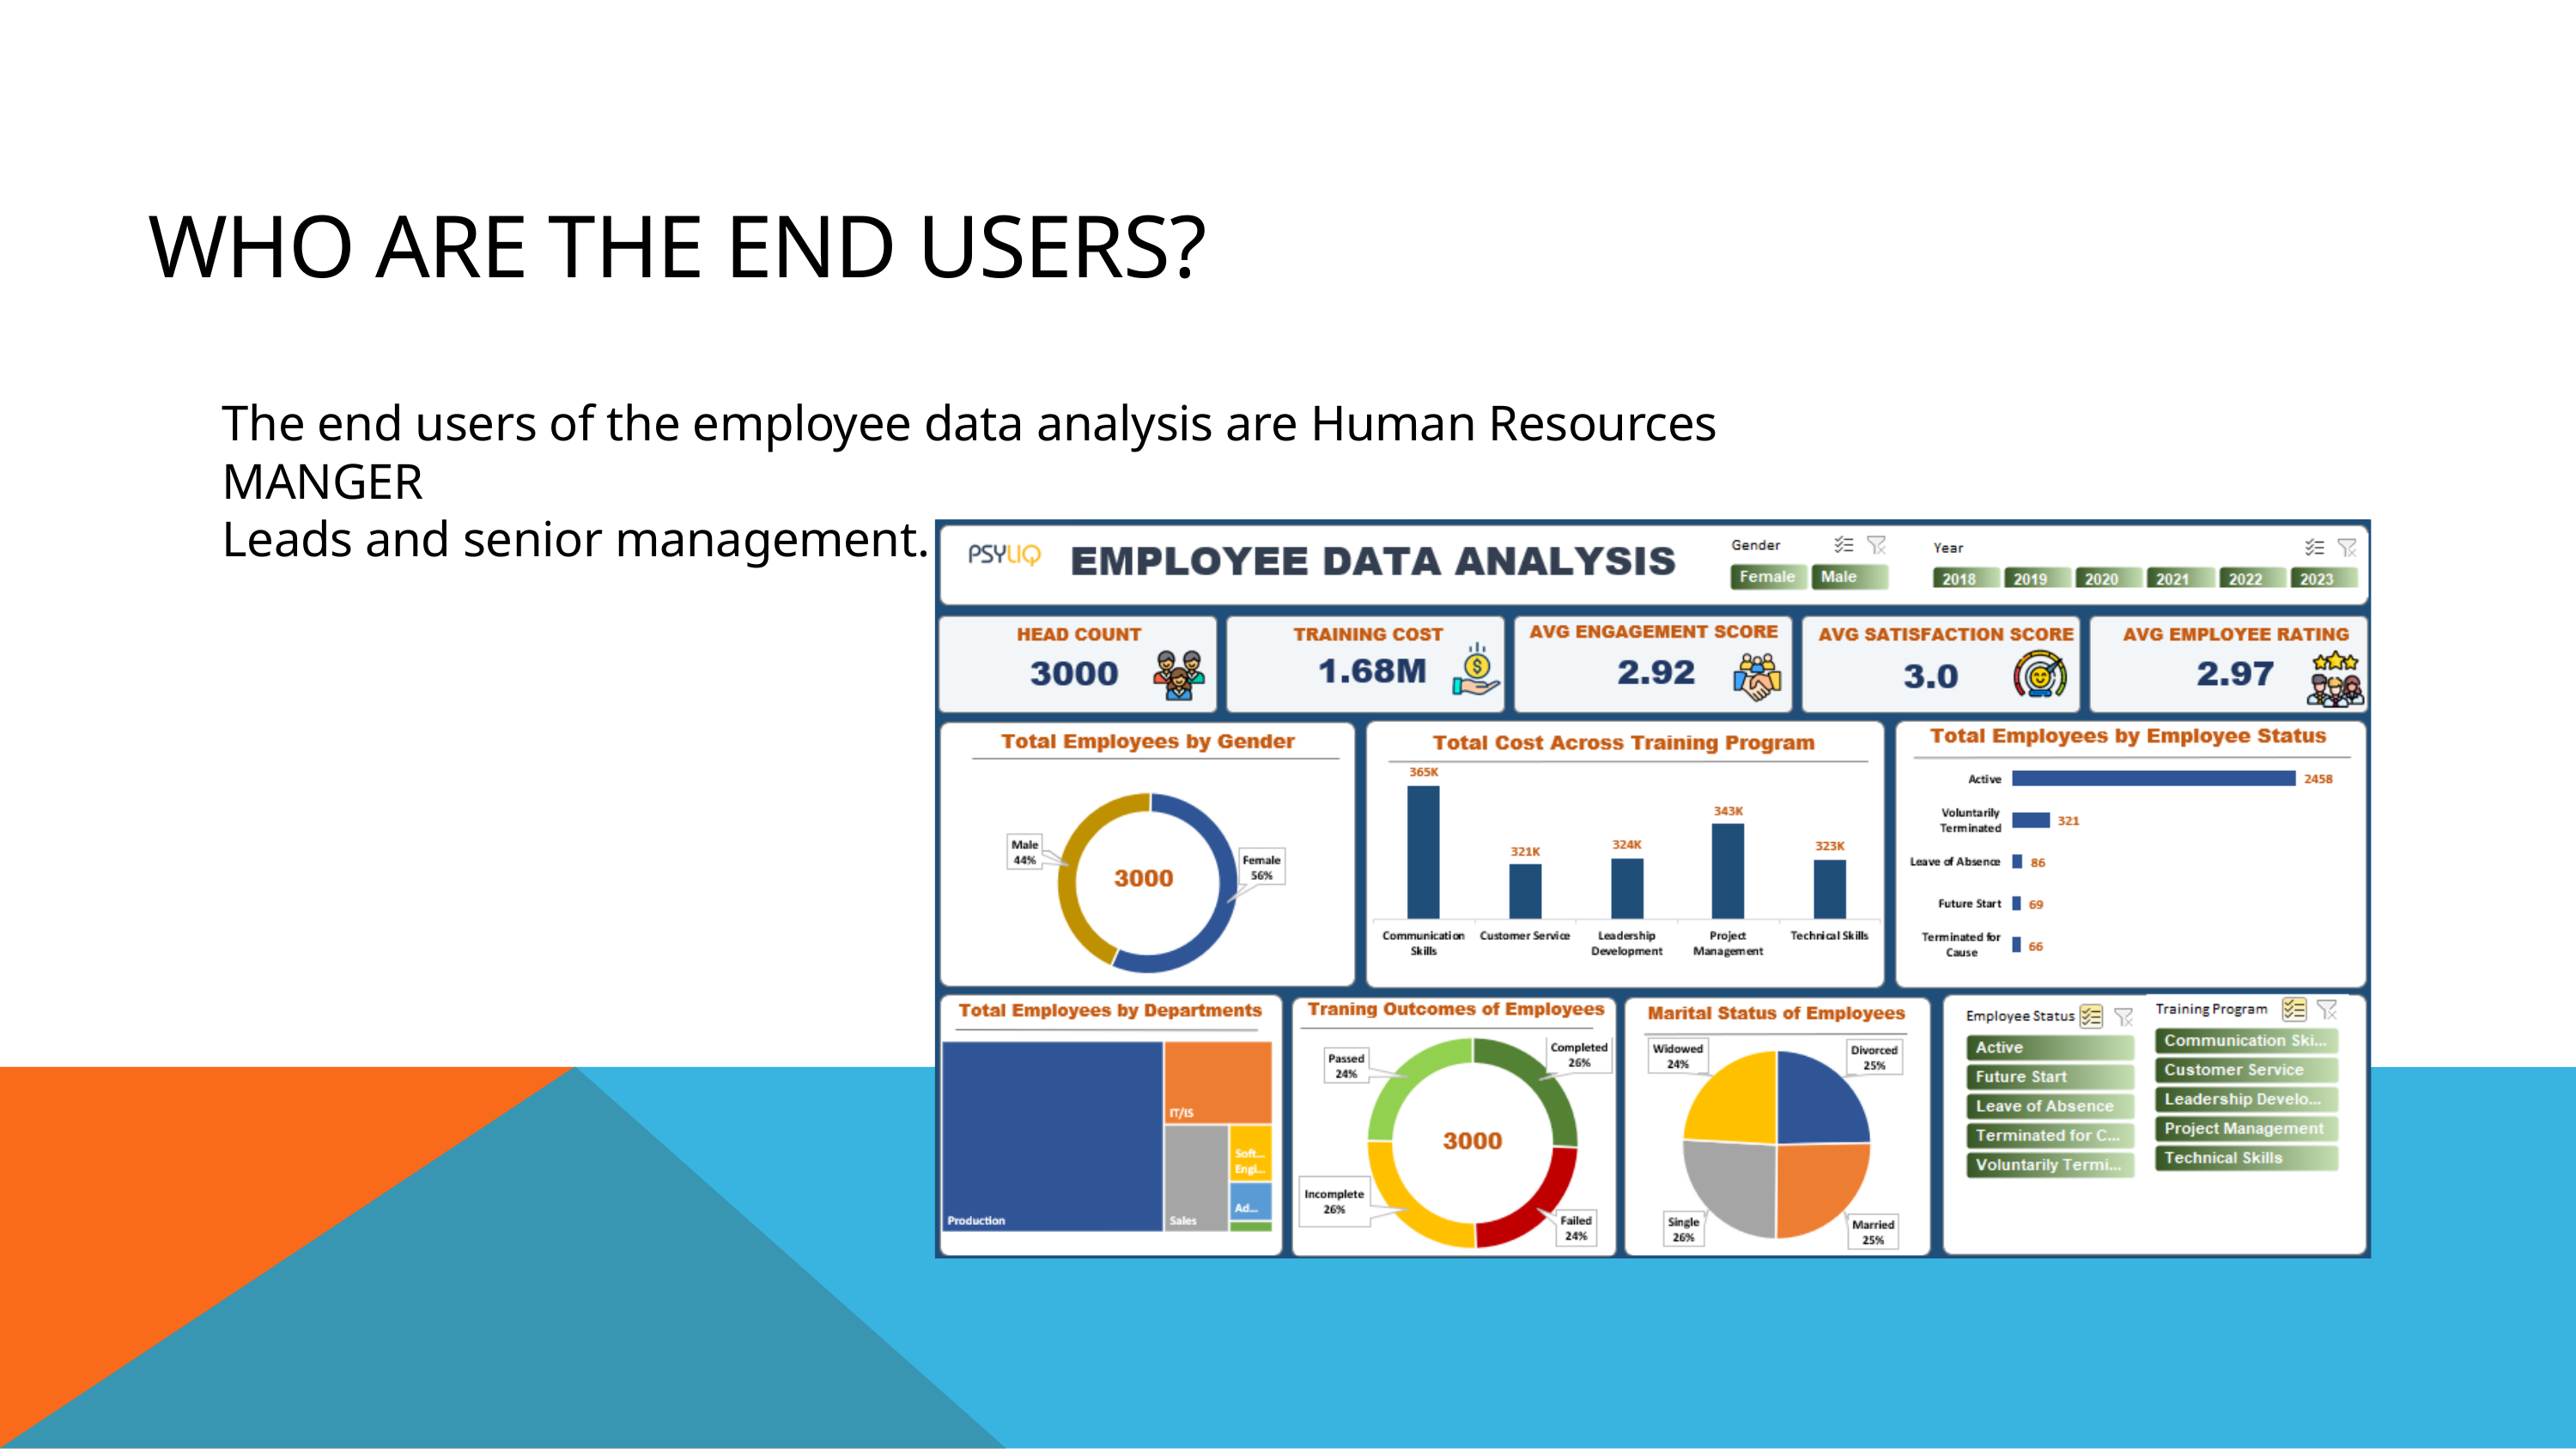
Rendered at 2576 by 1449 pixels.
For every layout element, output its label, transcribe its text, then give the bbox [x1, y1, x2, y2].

text_box WHO ARE THE END USERS? [148, 191, 1207, 295]
text_box The end users of the employee data analysis are Human Resources MANGER Leads and senior management. [222, 392, 1817, 567]
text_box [0, 1066, 2576, 1449]
text_box [934, 519, 2372, 1066]
